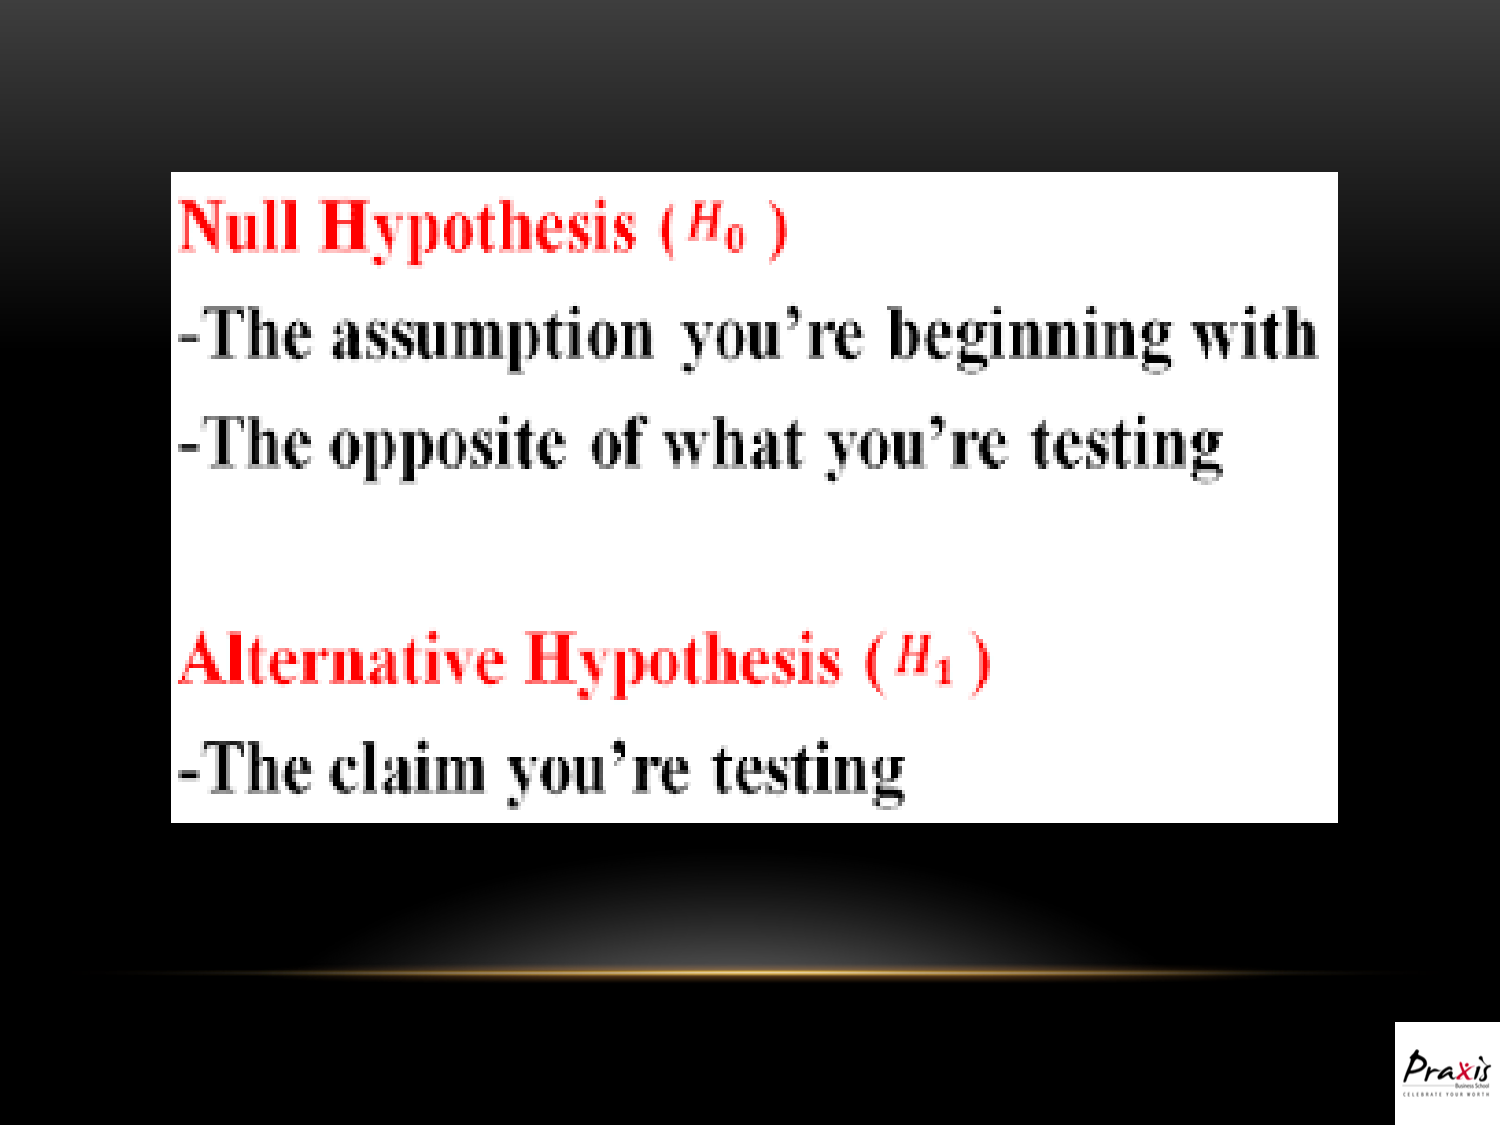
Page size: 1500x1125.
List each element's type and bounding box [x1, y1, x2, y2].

list [170, 172, 1338, 823]
picture [0, 0, 1500, 1125]
